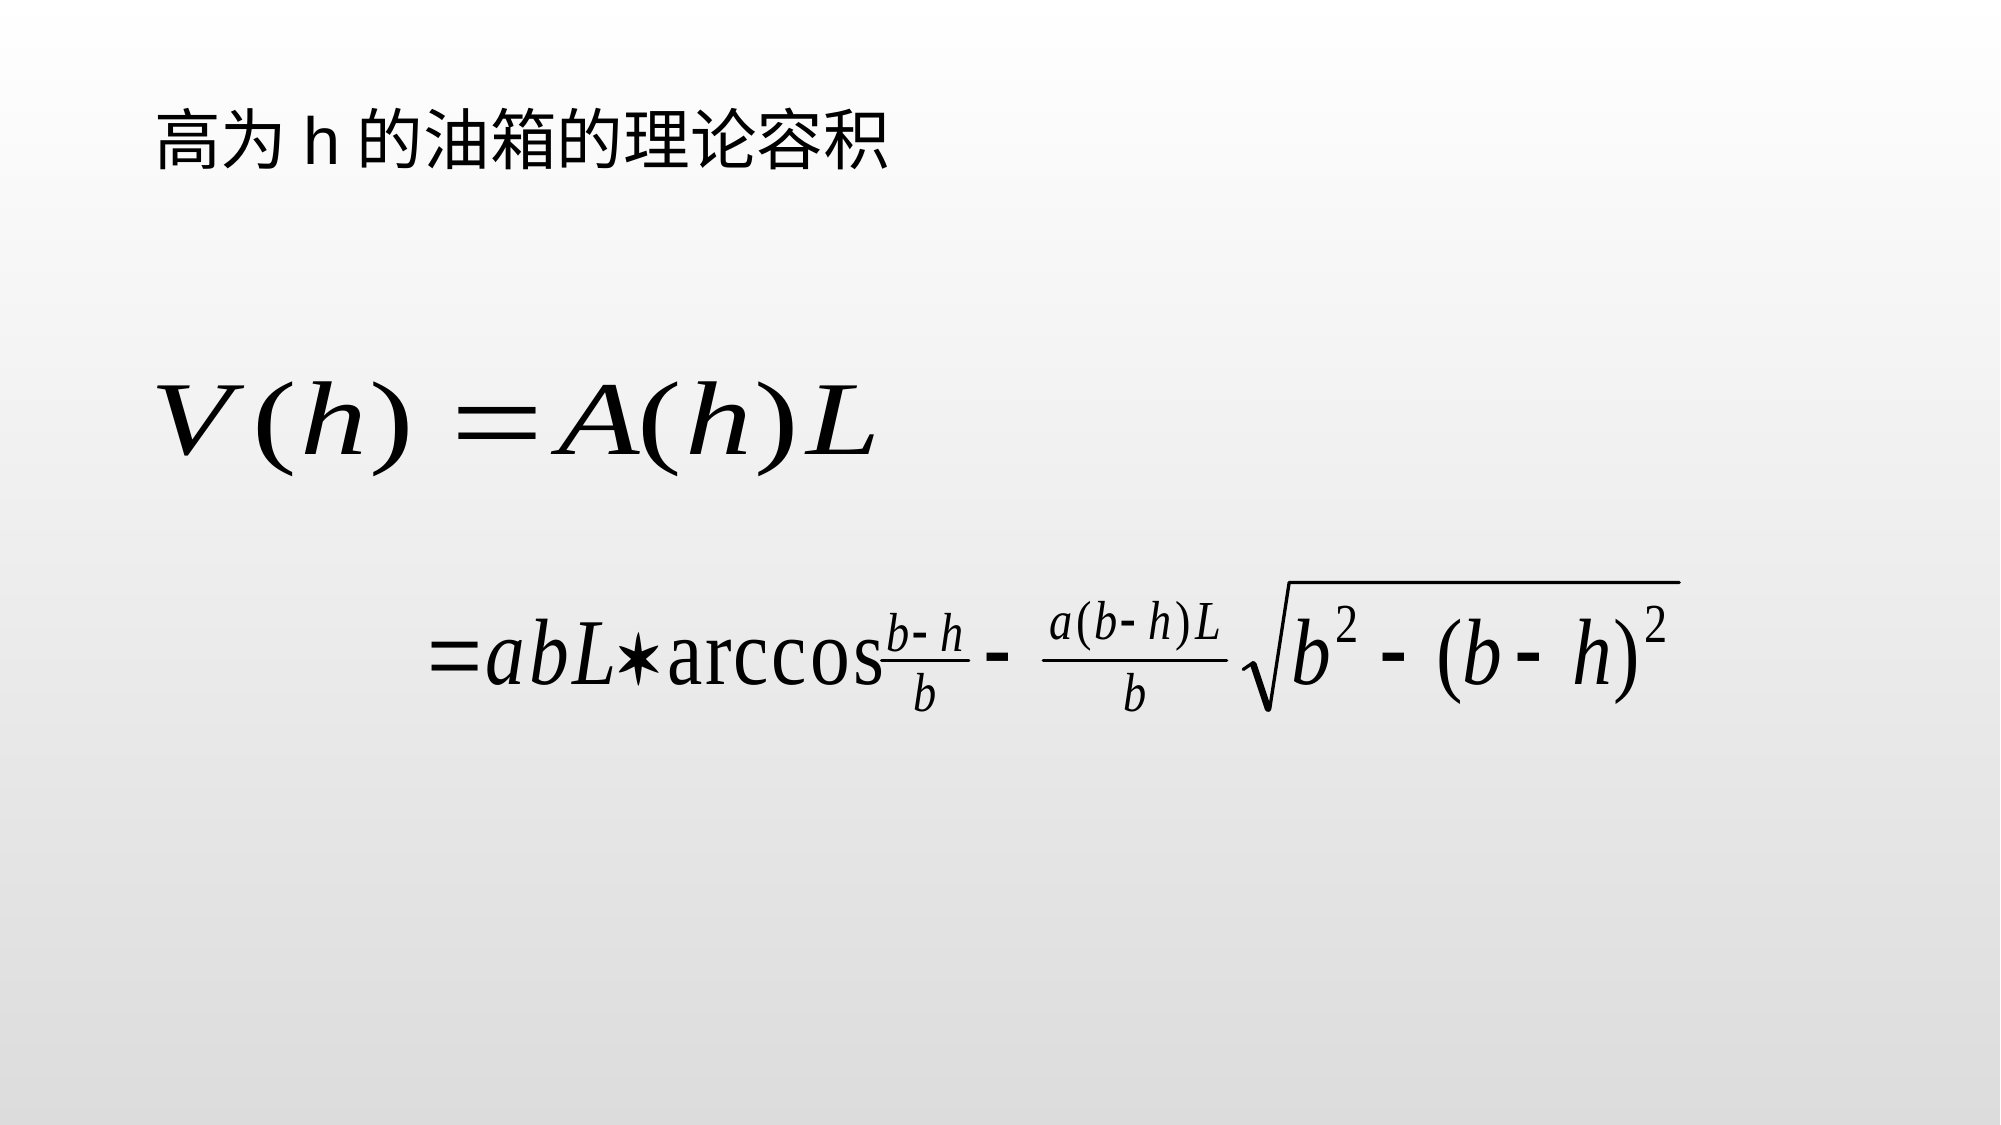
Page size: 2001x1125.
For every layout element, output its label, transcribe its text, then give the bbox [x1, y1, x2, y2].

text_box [142, 358, 910, 498]
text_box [411, 558, 1697, 732]
text_box 高为h的油箱的理论容积 [139, 90, 1790, 186]
